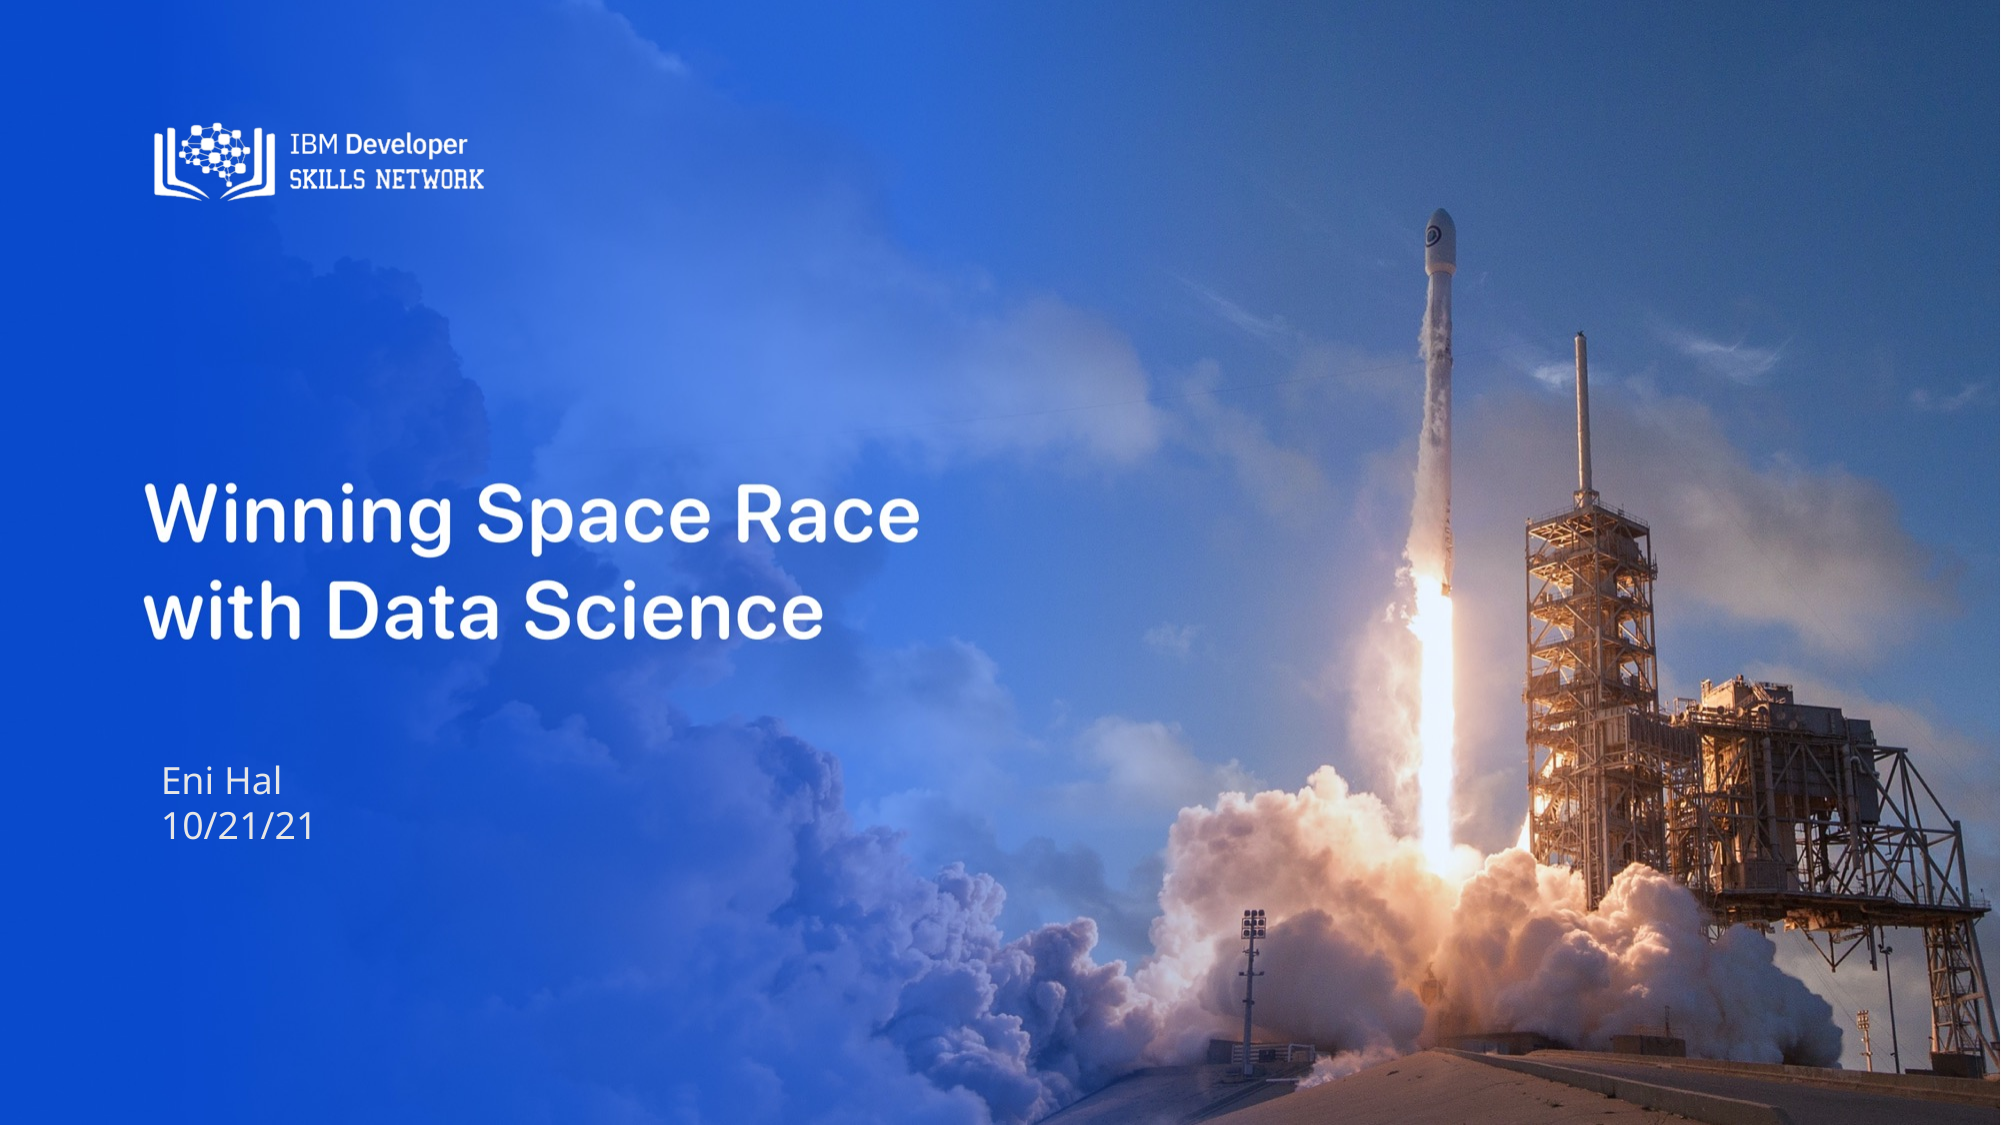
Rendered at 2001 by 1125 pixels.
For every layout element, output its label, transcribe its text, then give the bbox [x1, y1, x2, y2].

picture [0, 0, 2001, 1125]
text_box Eni Hal 10/21/21 [145, 749, 559, 855]
